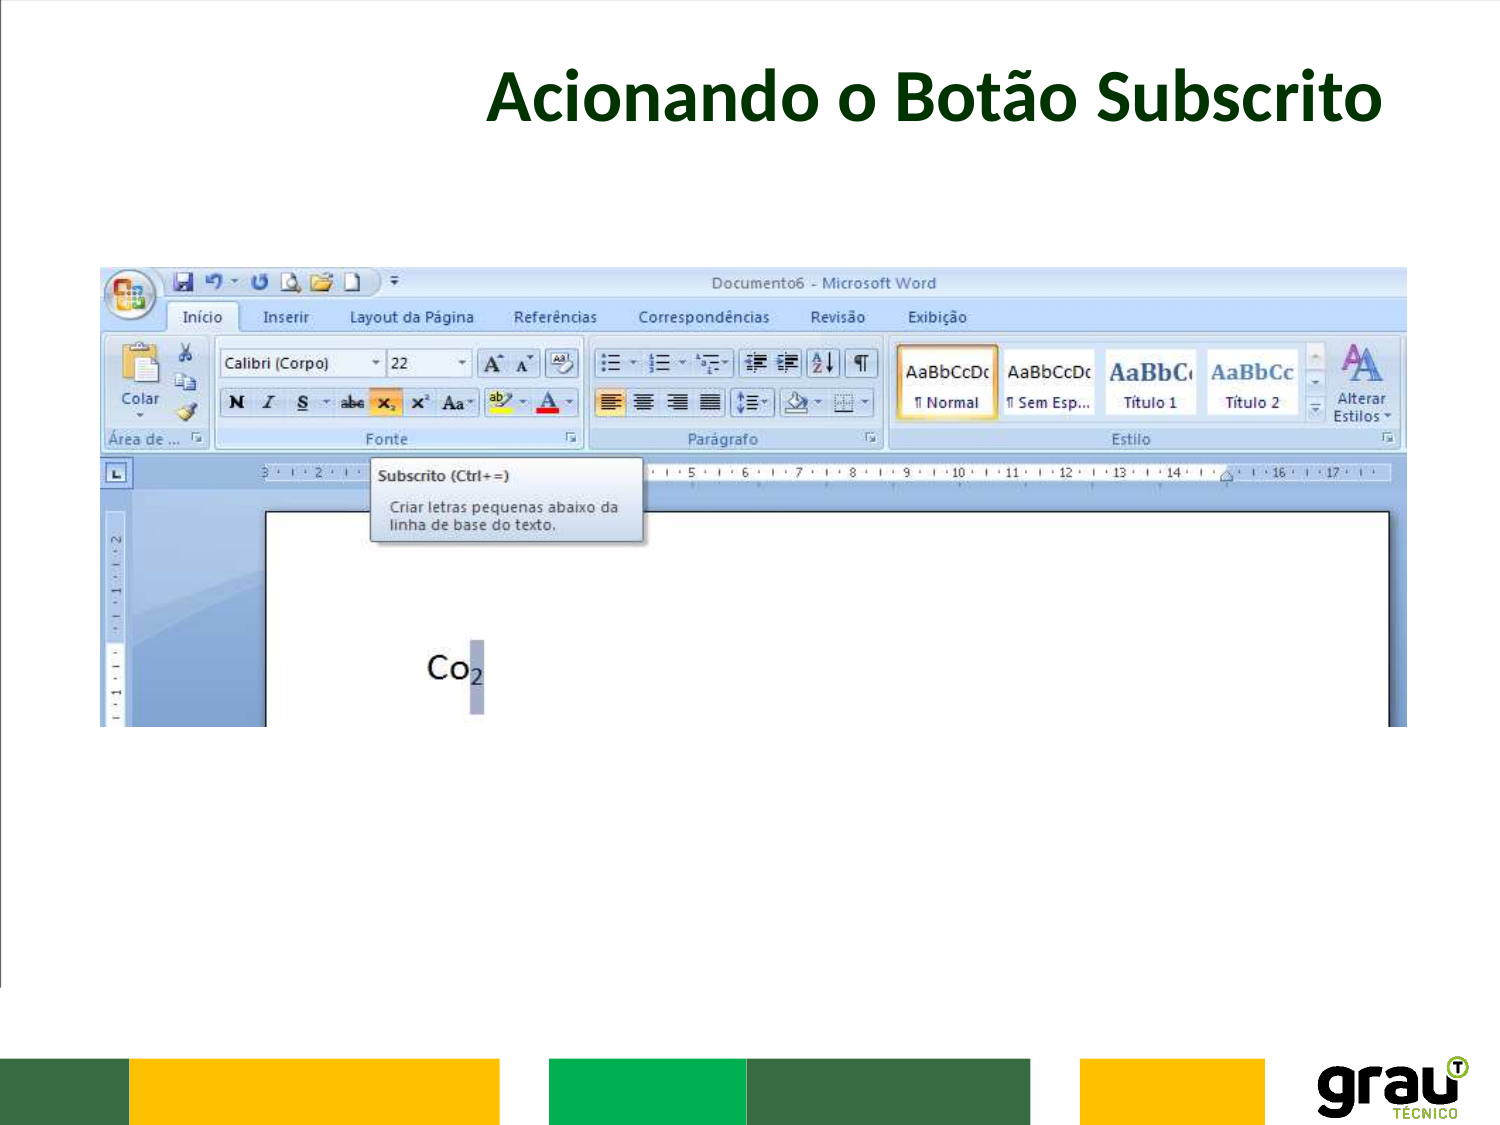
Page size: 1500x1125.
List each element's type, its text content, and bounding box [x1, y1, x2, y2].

picture [0, 0, 1500, 987]
picture [1316, 1055, 1470, 1121]
title Acionando o Botão Subscrito [49, 8, 1400, 197]
